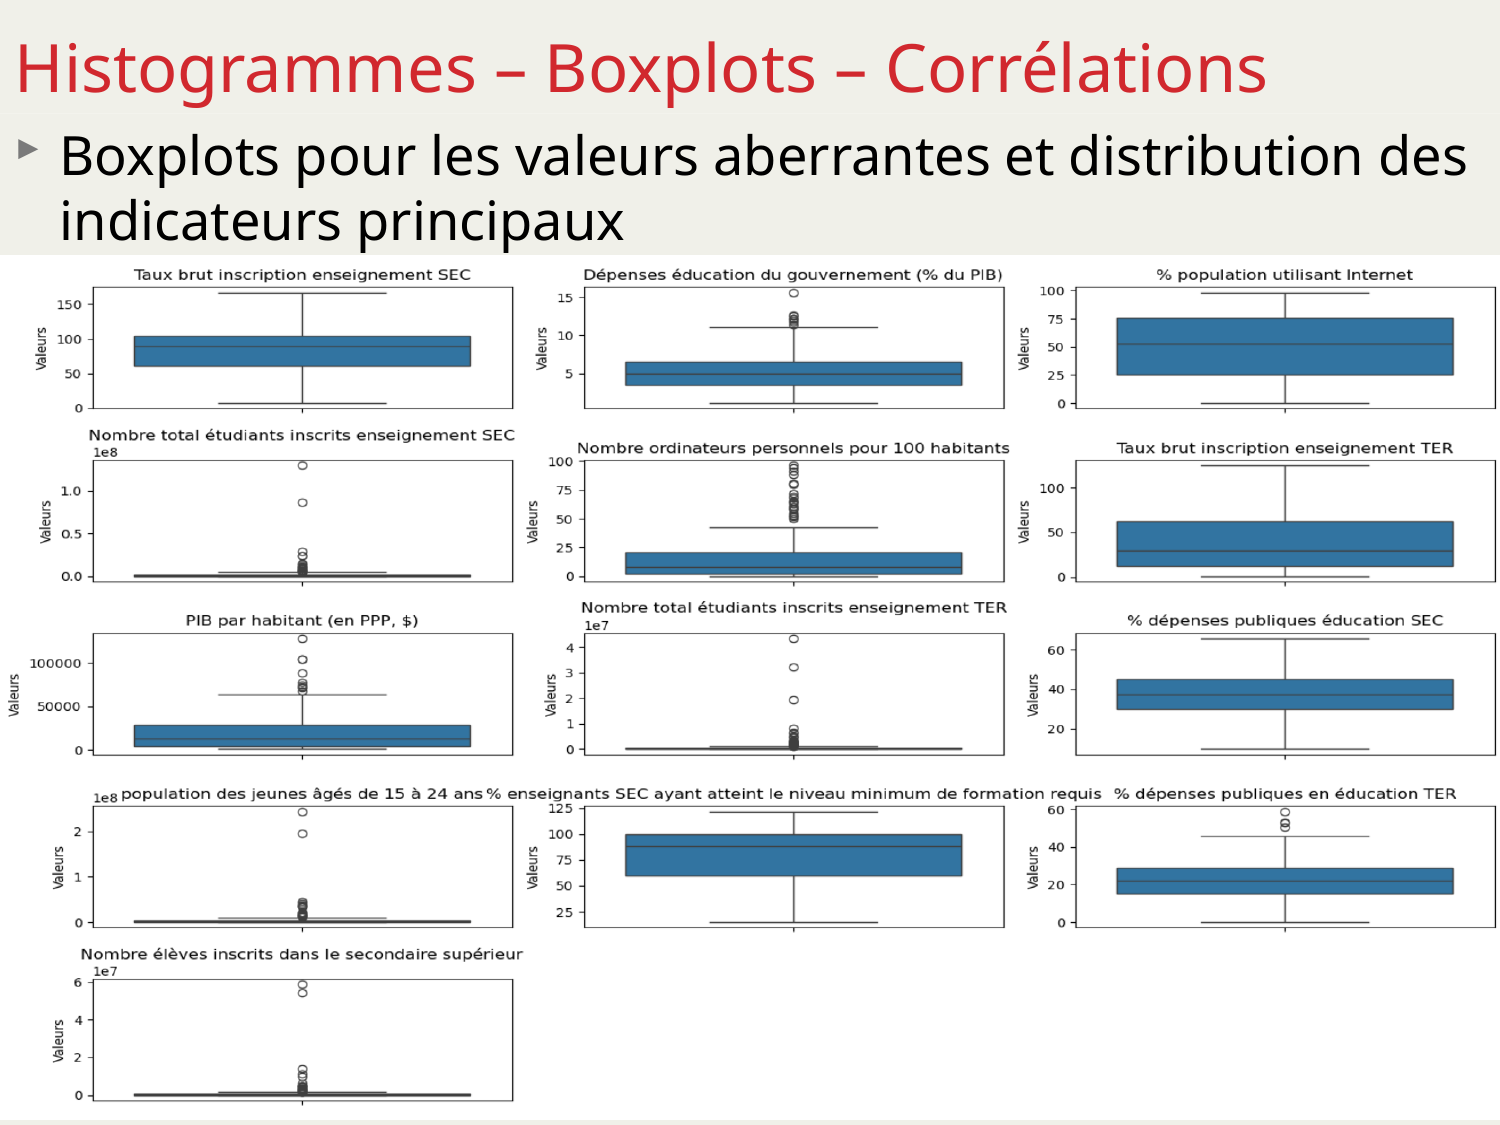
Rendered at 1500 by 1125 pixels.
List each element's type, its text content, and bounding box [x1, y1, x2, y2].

title Histogrammes – Boxplots – Corrélations [0, 0, 1500, 113]
picture [0, 255, 1500, 1120]
list Boxplots pour les valeurs aberrantes et distribution des indicateurs principaux [0, 113, 1500, 255]
